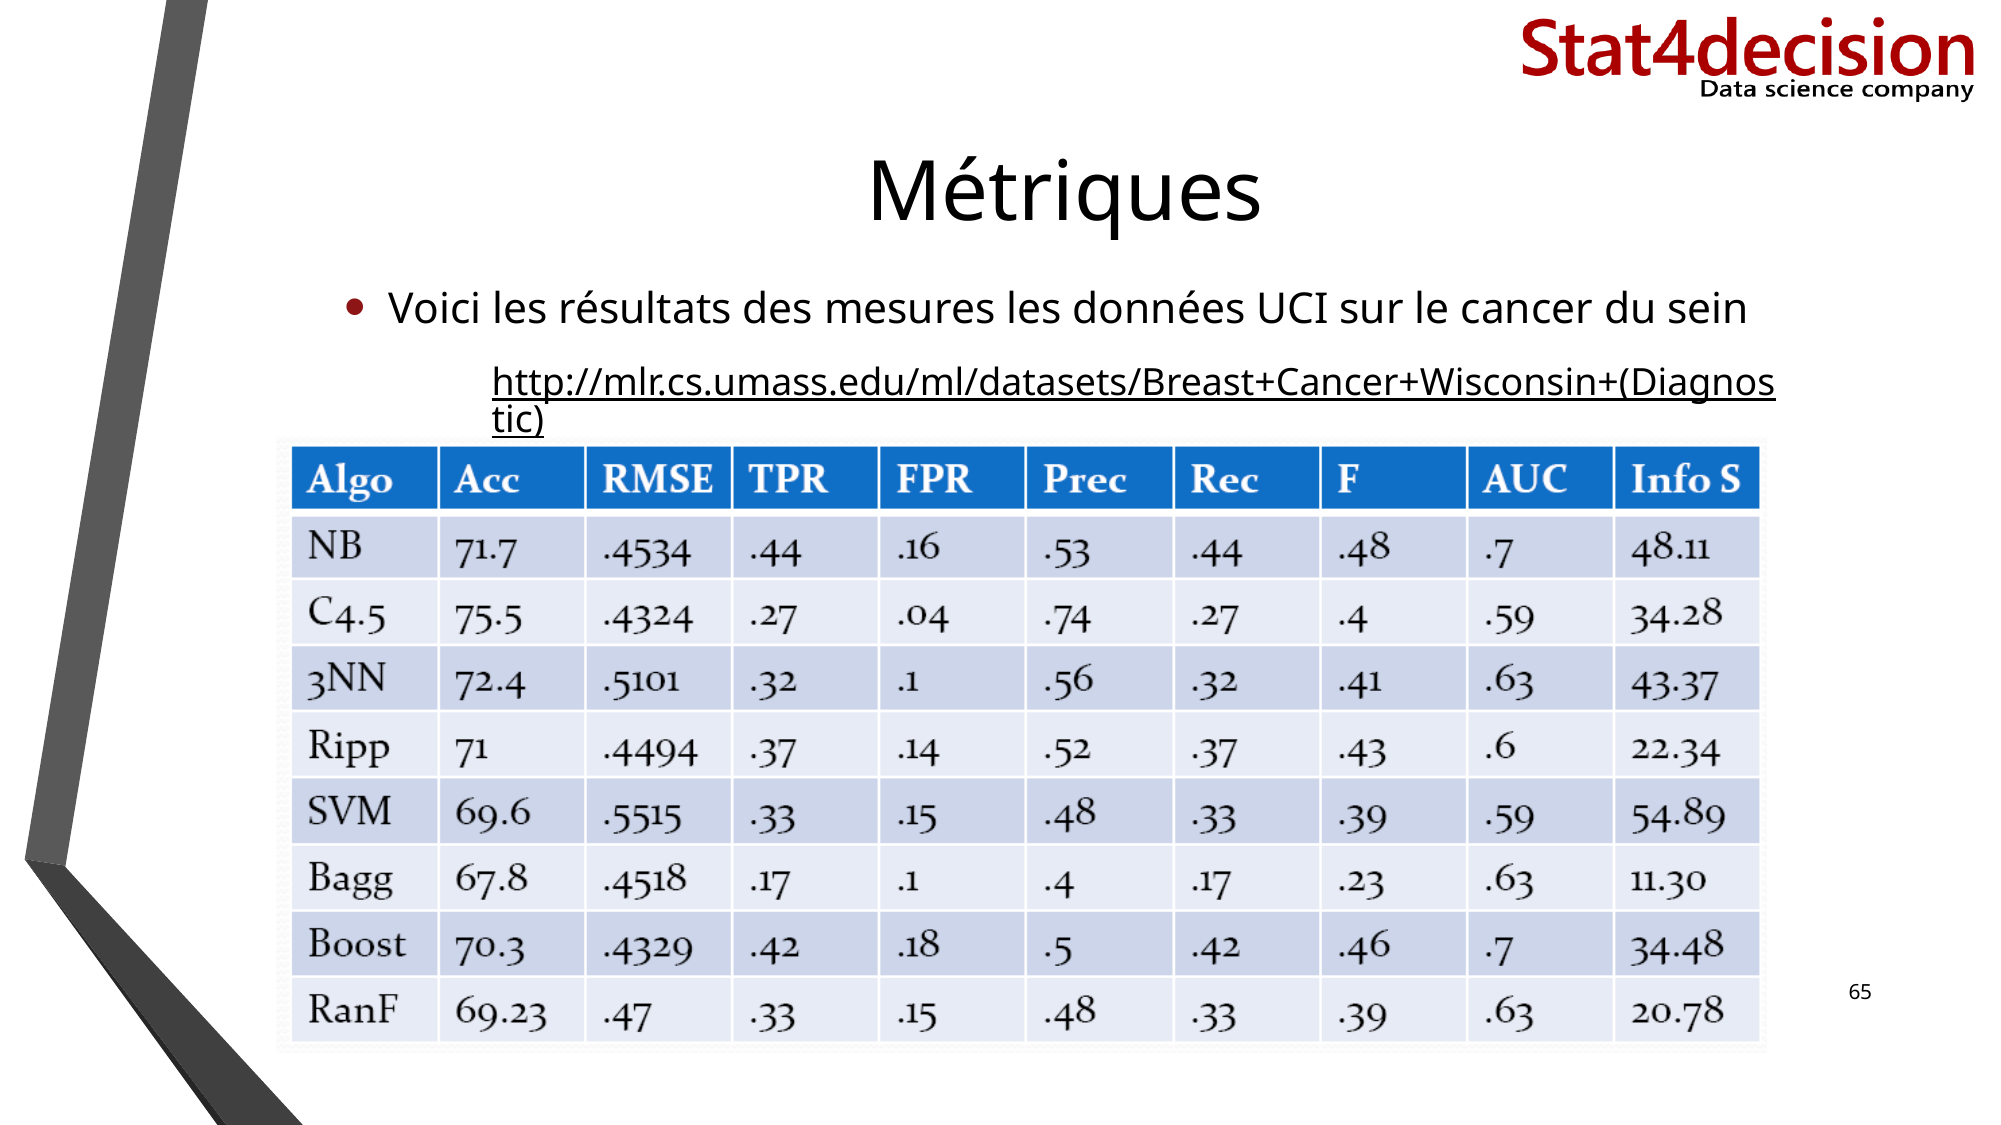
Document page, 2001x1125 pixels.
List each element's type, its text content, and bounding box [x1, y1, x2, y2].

picture [1520, 14, 1976, 104]
list Voici les résultats des mesures les données UCI sur le cancer du sein [329, 251, 1905, 361]
title Métriques [243, 112, 1887, 263]
picture [276, 435, 1767, 1054]
slide_number 65 [1796, 962, 1887, 1023]
text_box http://mlr.cs.umass.edu/ml/datasets/Breast+Cancer+Wisconsin+(Diagnostic) [476, 350, 1802, 461]
